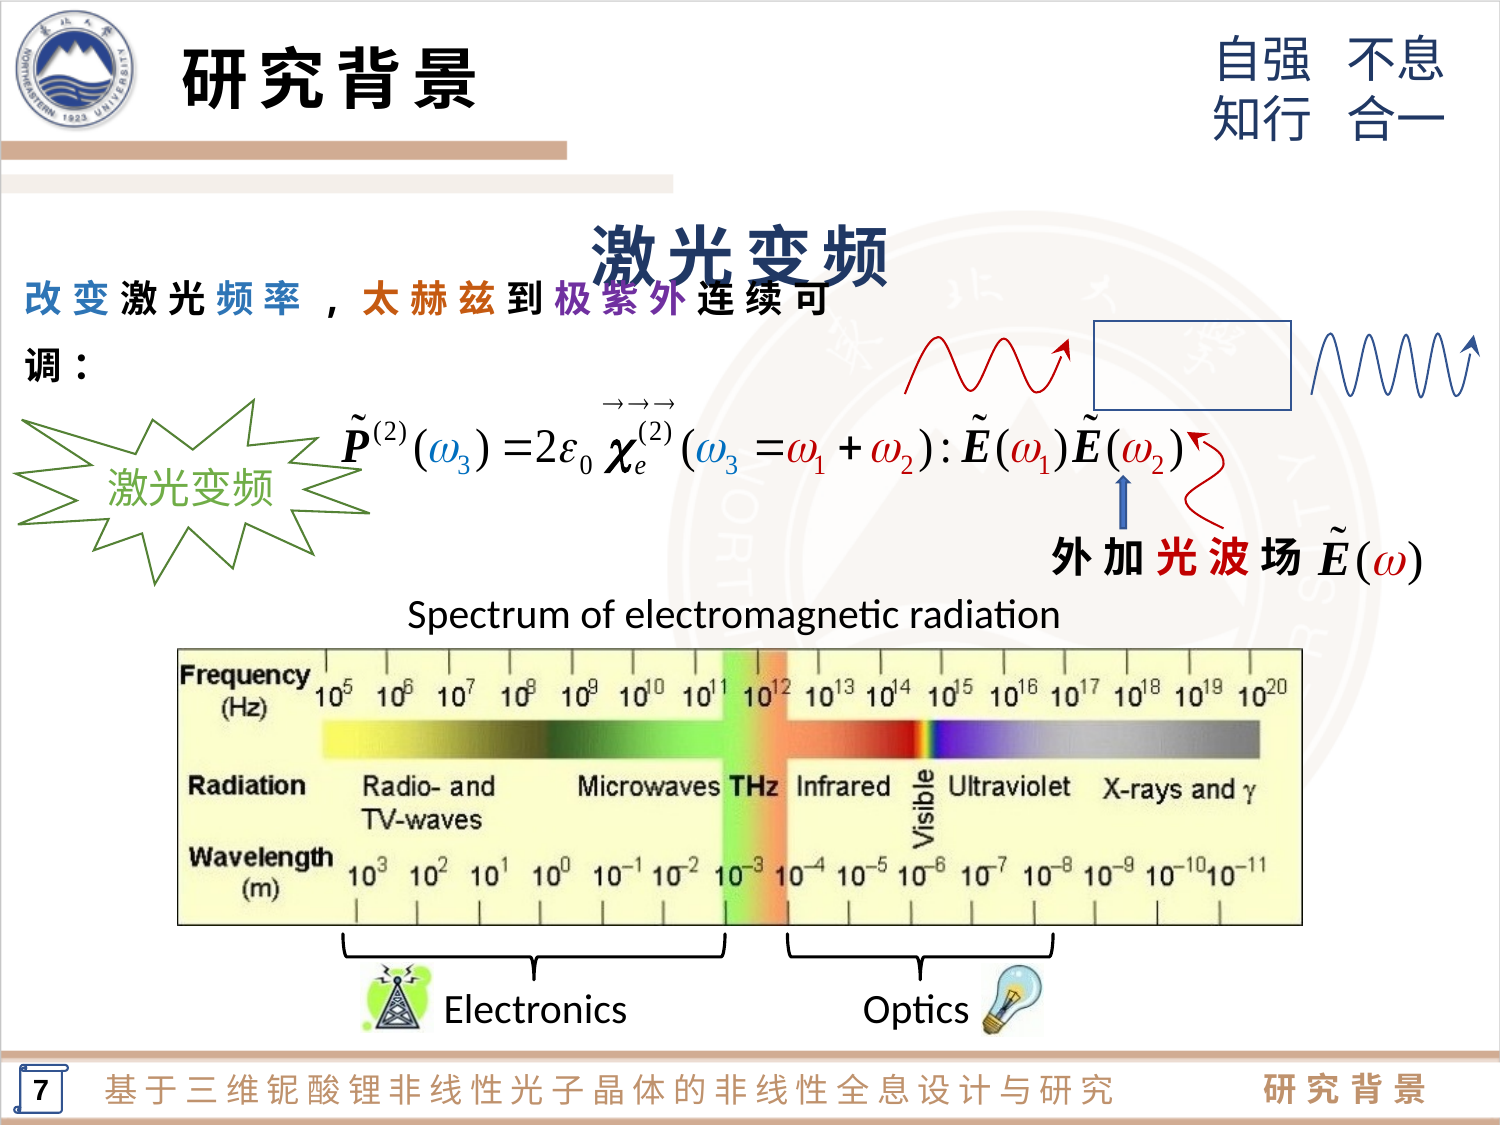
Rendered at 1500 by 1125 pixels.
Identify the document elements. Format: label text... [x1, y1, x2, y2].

text_box 研究背景 [1240, 1068, 1450, 1117]
text_box 改变激光频率,太赫兹到极紫外连续可调： [9, 337, 904, 395]
text_box 激光变频 [567, 217, 913, 303]
picture [0, 0, 1500, 1125]
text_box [177, 586, 1303, 1040]
text_box [1310, 332, 1481, 399]
text_box 研究背景 [155, 46, 506, 126]
text_box 激光变频 [11, 397, 371, 587]
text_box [1036, 476, 1434, 598]
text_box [5, 1064, 77, 1114]
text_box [904, 320, 1292, 411]
text_box [1195, 432, 1225, 476]
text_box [331, 379, 1195, 485]
